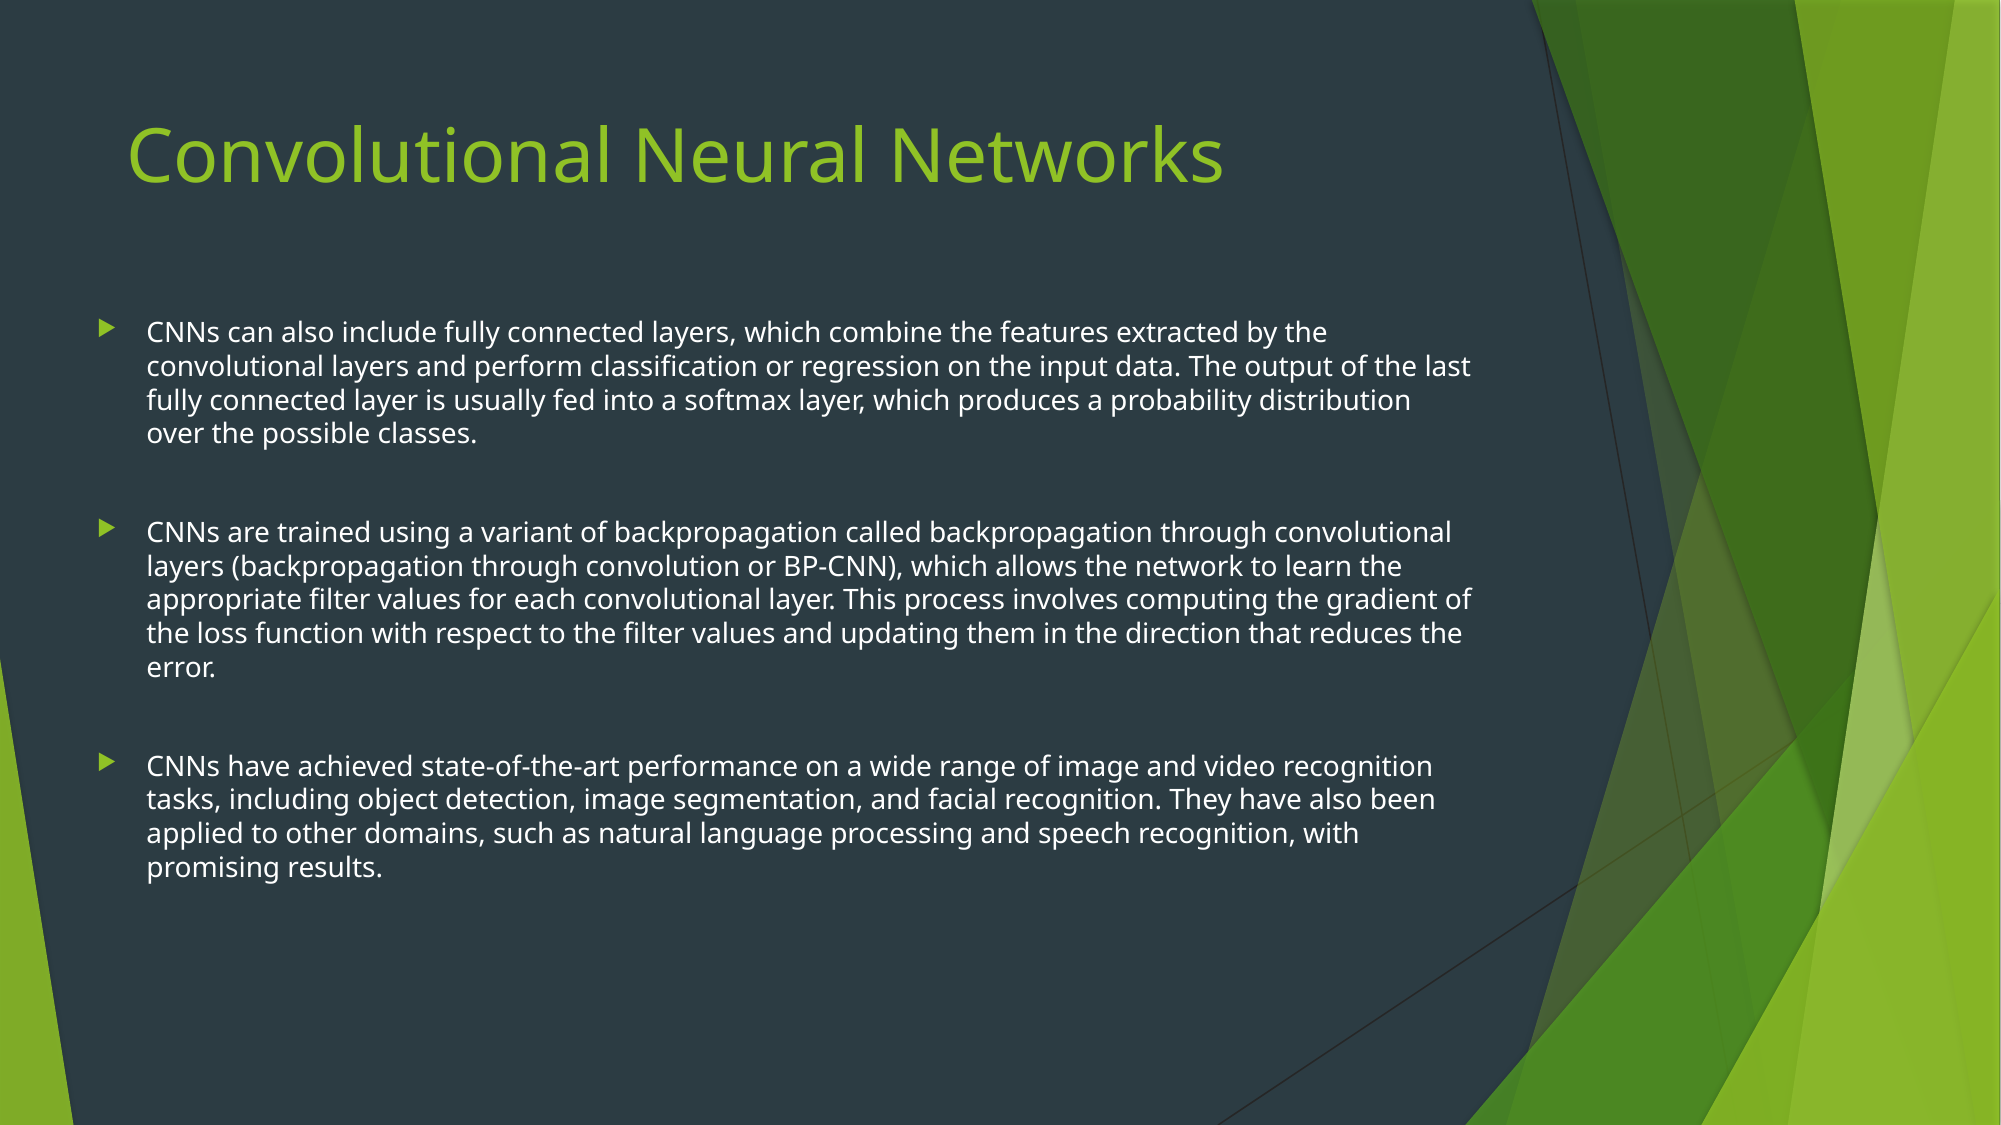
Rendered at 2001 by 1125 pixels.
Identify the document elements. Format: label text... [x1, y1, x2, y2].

list CNNs can also include fully connected layers, which combine the features extracted by the convolutional layers and perform classification or regression on the input data. The output of the last fully connected layer is usually fed into a softmax layer, which produces a probability distribution over the possible classes. CNNs are trained using a variant of backpropagation called backpropagation through convolutional layers (backpropagation through convolution or BP-CNN), which allows the network to learn the appropriate filter values for each convolutional layer. This process involves computing the gradient of the loss function with respect to the filter values and updating them in the direction that reduces the error. CNNs have achieved state-of-the-art performance on a wide range of image and video recognition tasks, including object detection, image segmentation, and facial recognition. They have also been applied to other domains, such as natural language processing and speech recognition, with promising results. [81, 257, 1492, 895]
title Convolutional Neural Networks [111, 99, 1522, 317]
